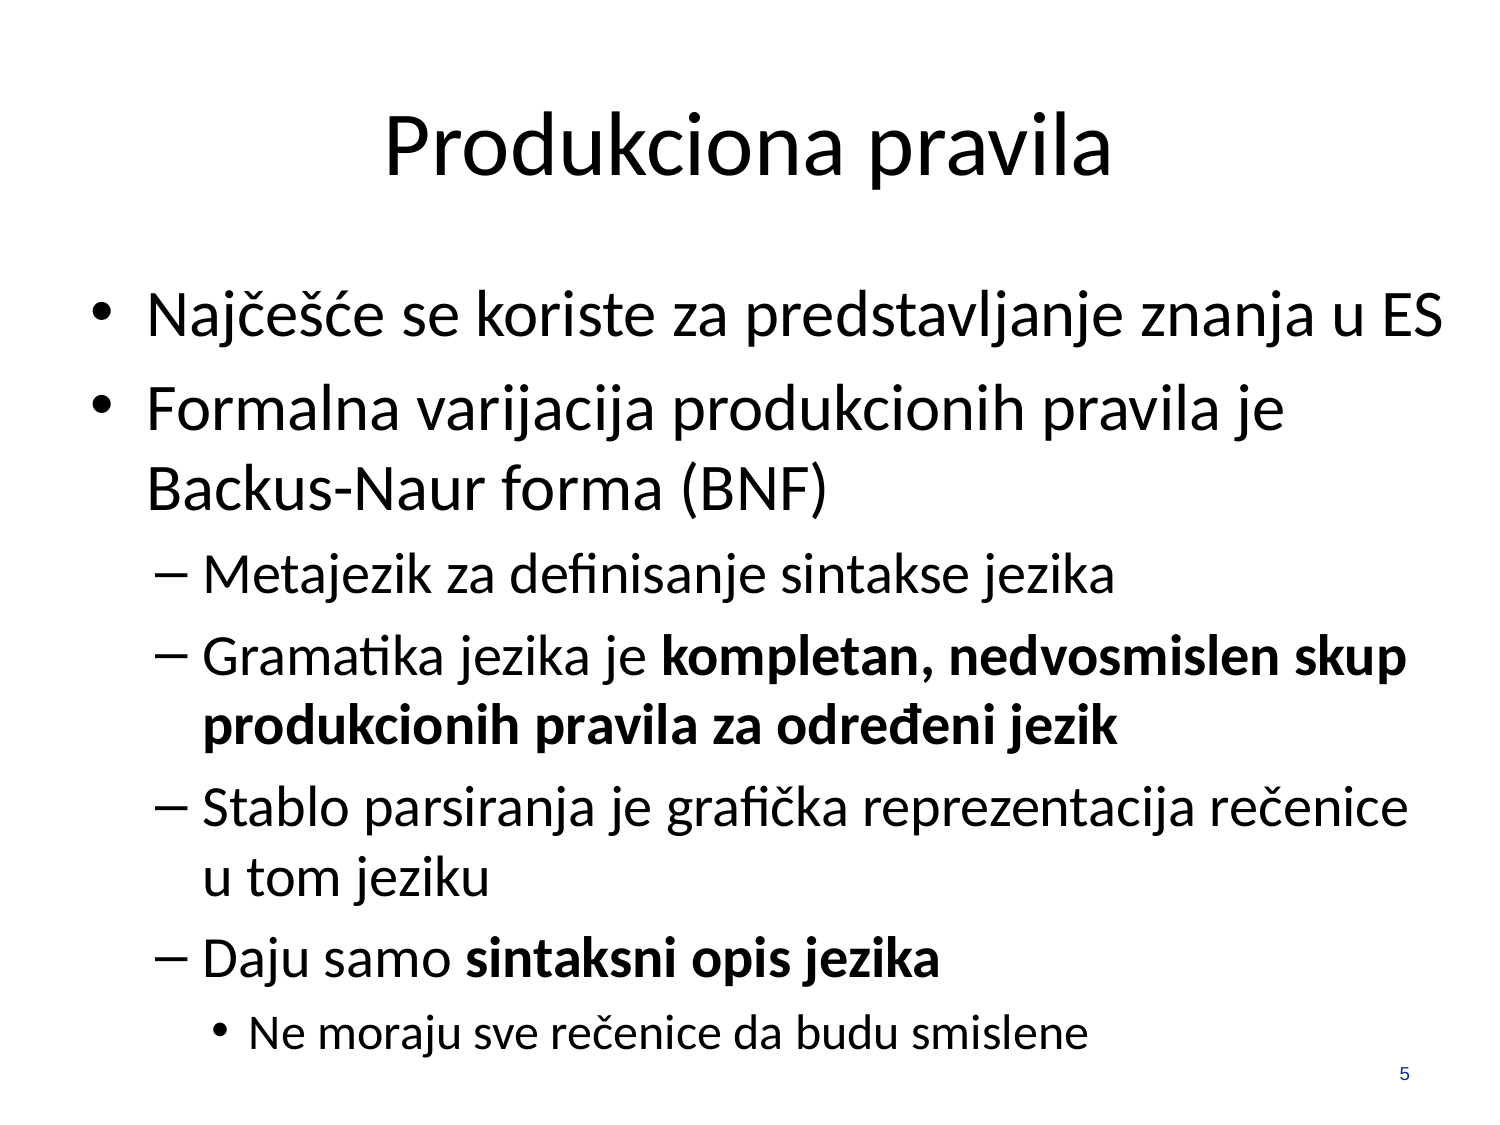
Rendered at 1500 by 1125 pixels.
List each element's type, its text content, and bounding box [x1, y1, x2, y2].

title Produkciona pravila [75, 45, 1425, 233]
list Najčešće se koriste za predstavljanje znanja u ES Formalna varijacija produkcionih pravila je Backus-Naur forma (BNF) Metajezik za definisanje sintakse jezika Gramatika jezika je kompletan, nedvosmislen skup produkcionih pravila za određeni jezik Stablo parsiranja je grafička reprezentacija rečenice u tom jeziku Daju samo sintaksni opis jezika Ne moraju sve rečenice da budu smislene [75, 262, 1463, 1100]
